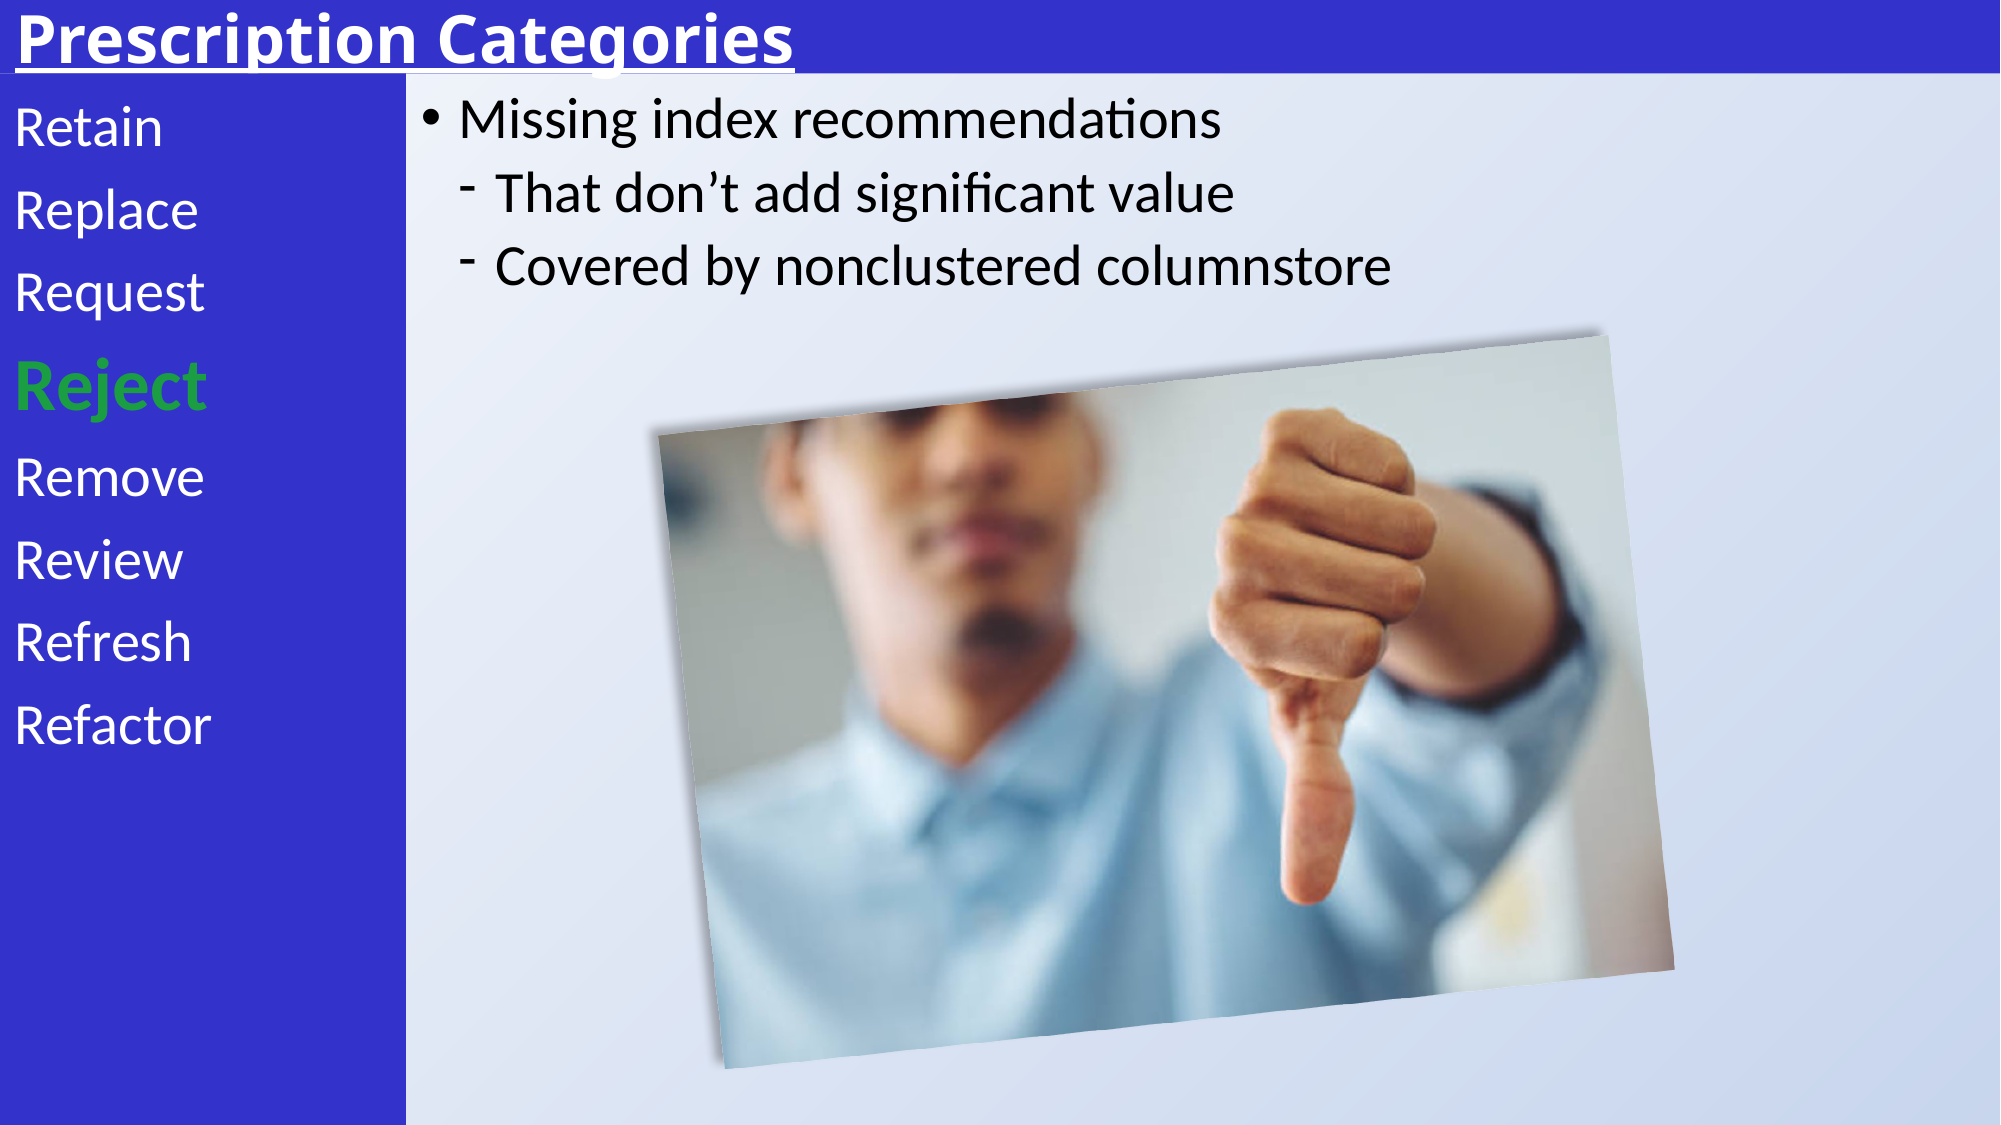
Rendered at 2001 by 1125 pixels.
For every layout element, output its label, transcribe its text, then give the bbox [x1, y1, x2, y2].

title Prescription Categories [0, 0, 2000, 73]
picture [659, 335, 1674, 1069]
list Missing index recommendations That don’t add significant value Covered by nonclustered columnstore [406, 73, 2000, 1077]
list Retain Replace Request Reject Remove Review Refresh Refactor [0, 73, 406, 1125]
